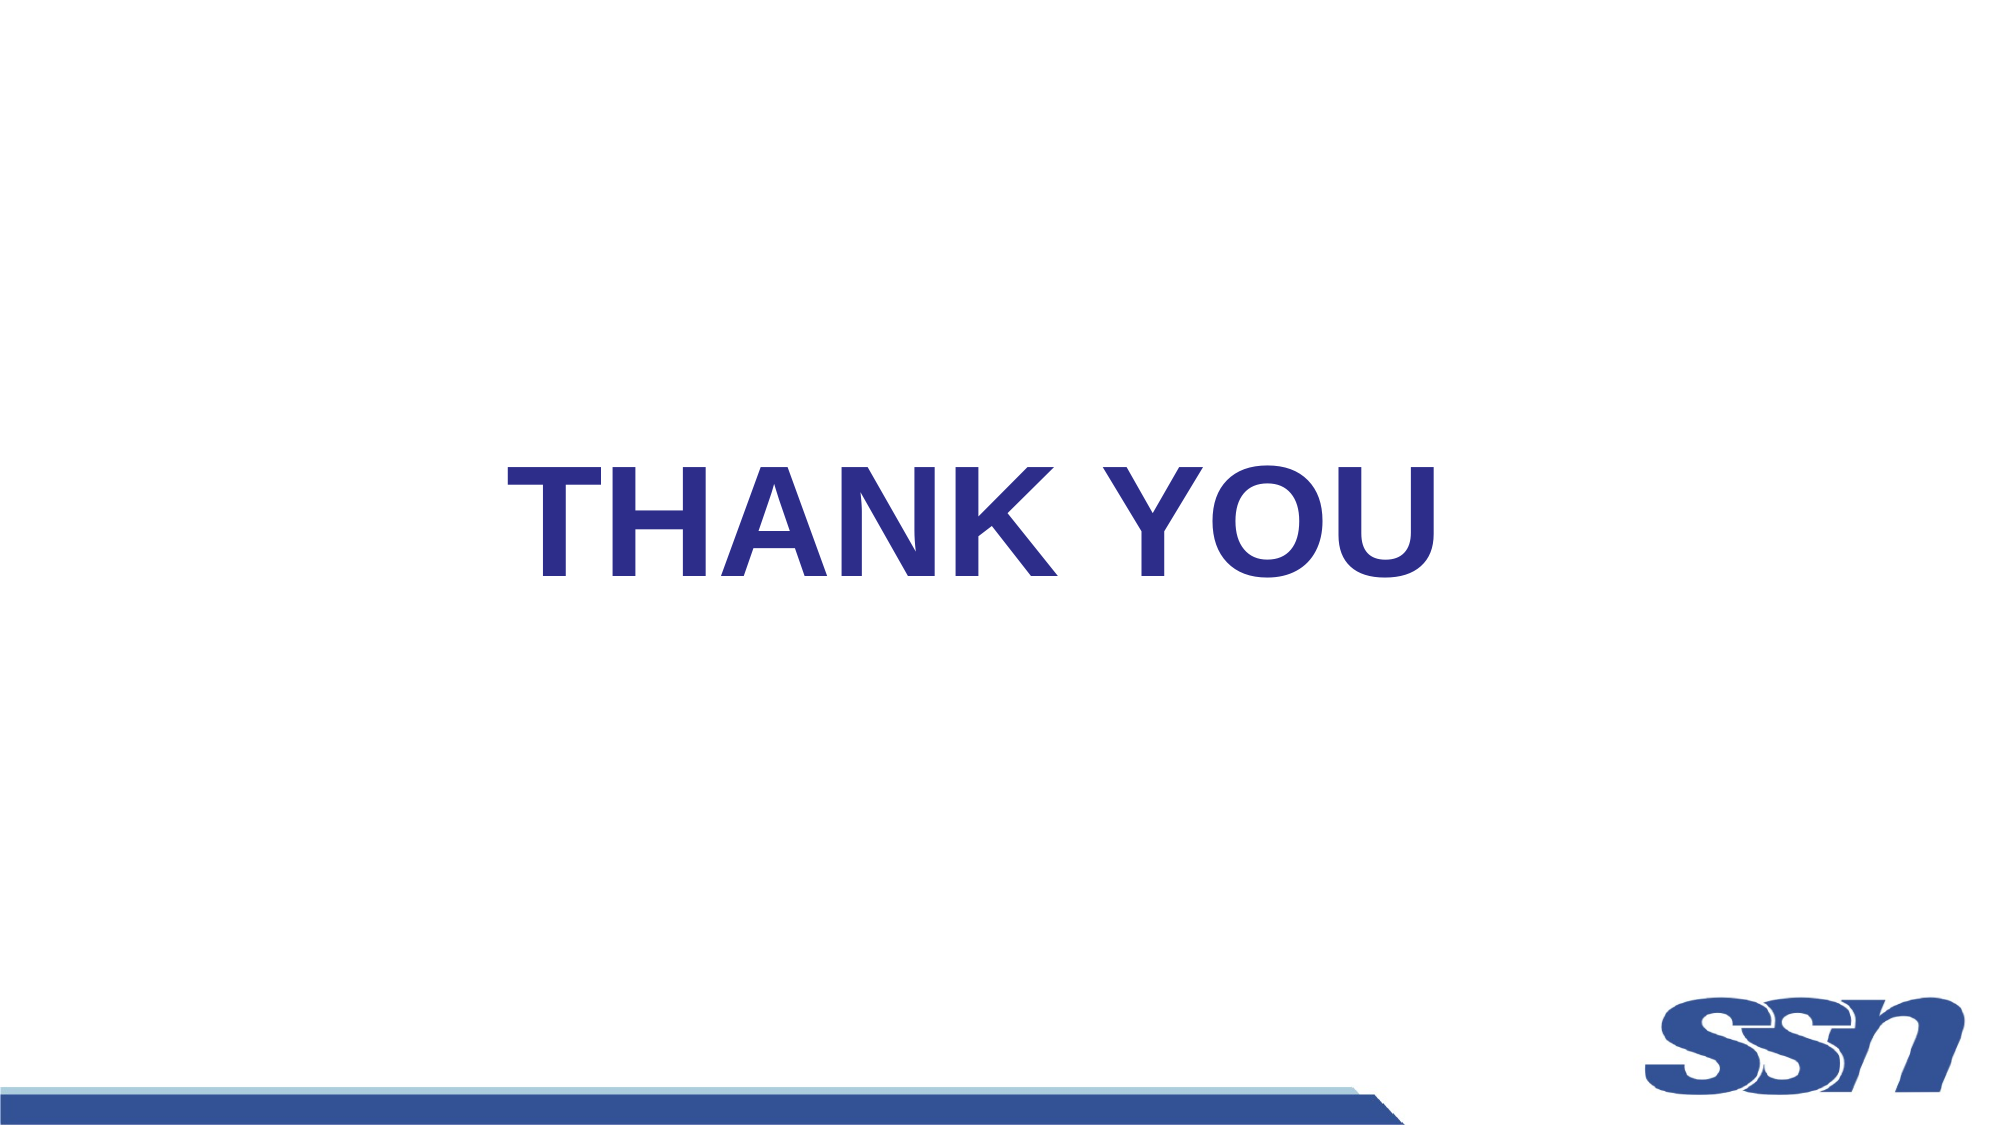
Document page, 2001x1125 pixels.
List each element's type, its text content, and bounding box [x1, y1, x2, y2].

picture [0, 962, 1467, 1125]
picture [1625, 986, 1992, 1125]
text_box THANK YOU [491, 402, 1476, 623]
